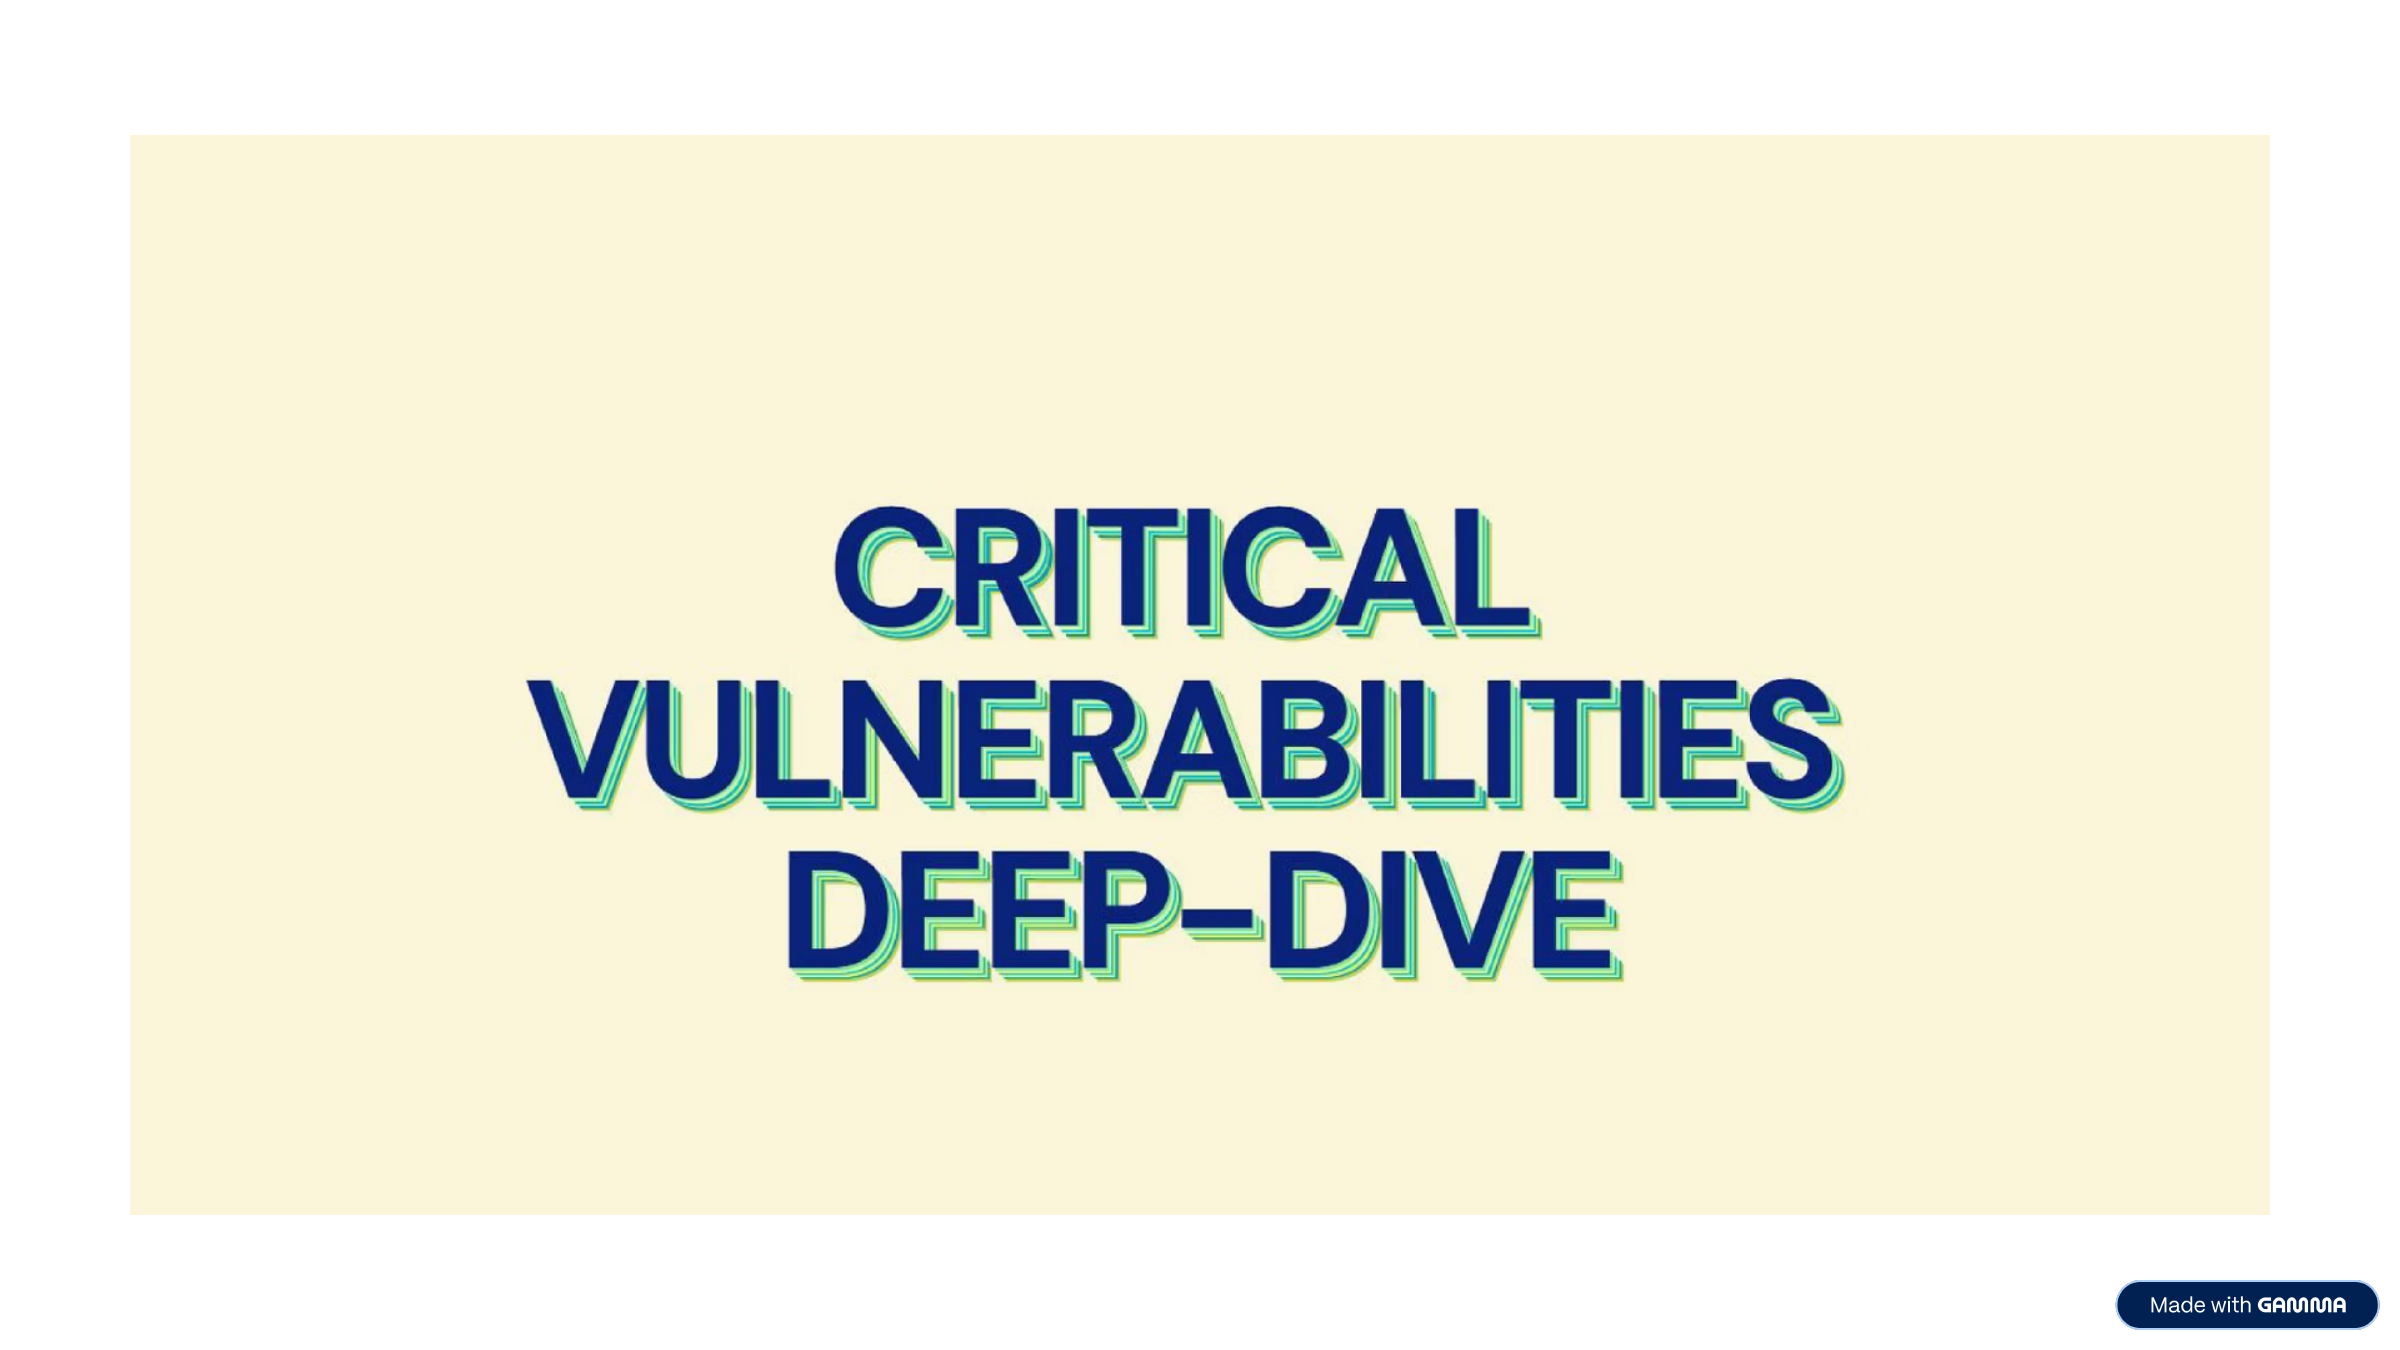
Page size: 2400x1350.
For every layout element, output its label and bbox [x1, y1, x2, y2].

picture [2106, 1271, 2389, 1339]
picture [130, 135, 2270, 1215]
